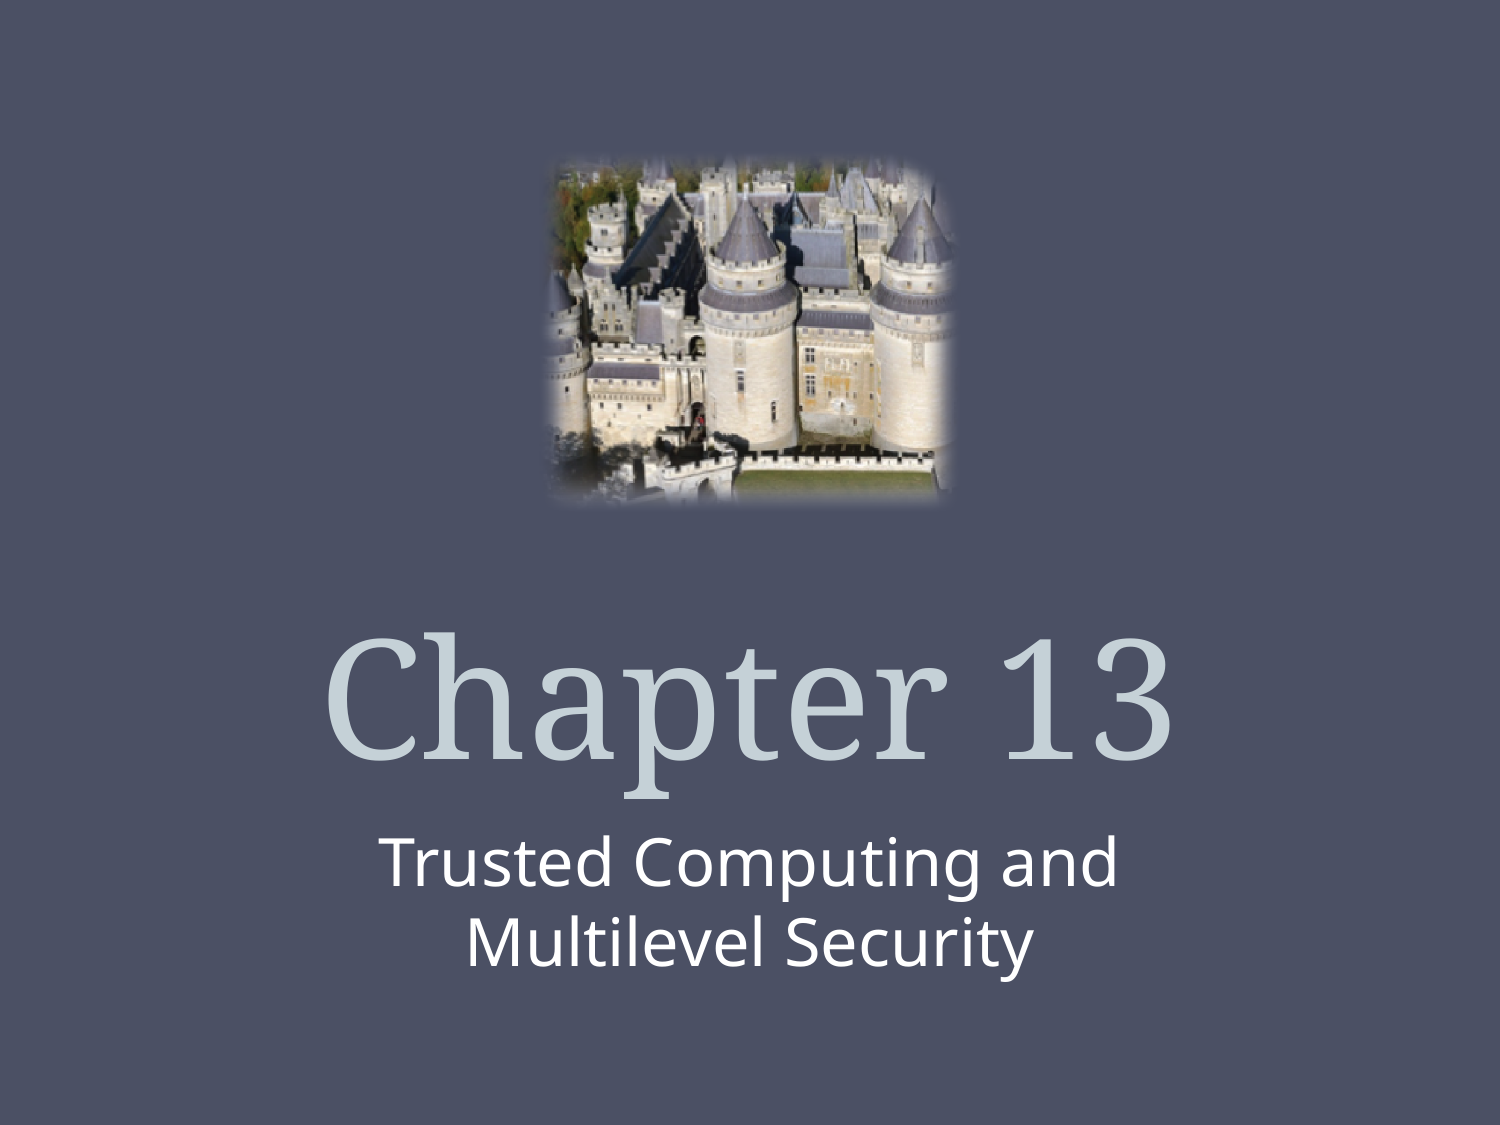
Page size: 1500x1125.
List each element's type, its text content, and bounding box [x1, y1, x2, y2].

title Chapter 13 [112, 99, 1388, 800]
subtitle Trusted Computing and Multilevel Security [225, 812, 1275, 1013]
picture [537, 148, 963, 514]
